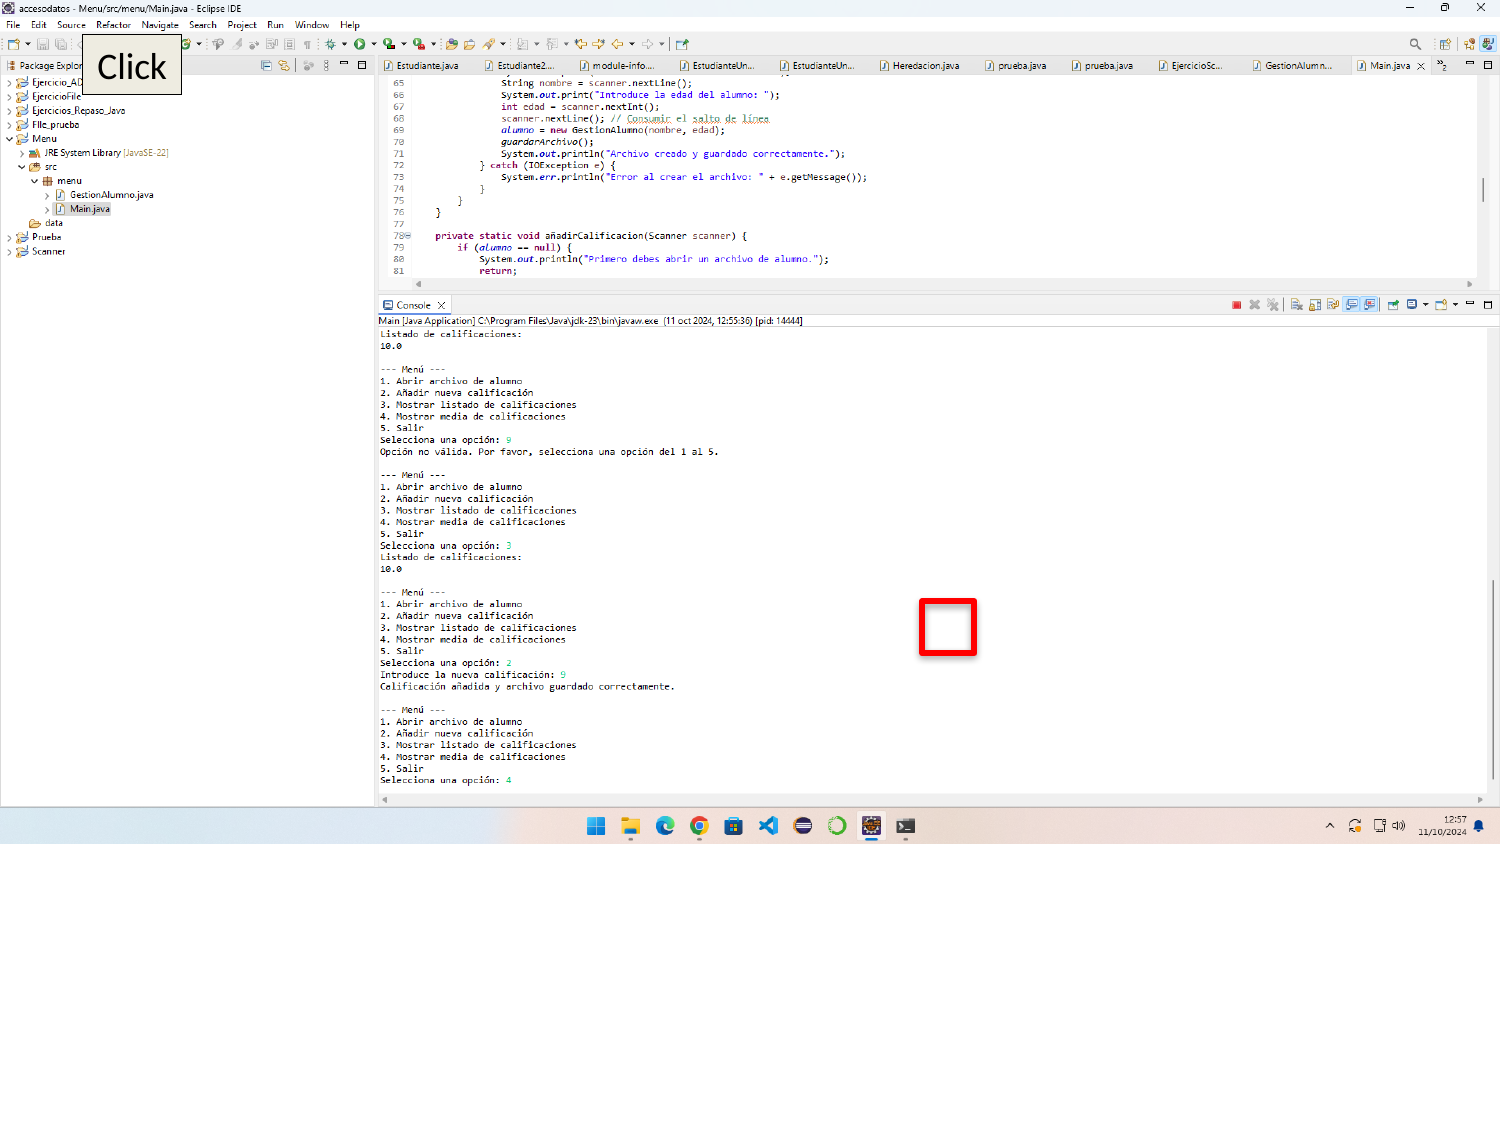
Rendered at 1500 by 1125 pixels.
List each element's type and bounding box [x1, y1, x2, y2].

picture [0, 0, 1500, 844]
